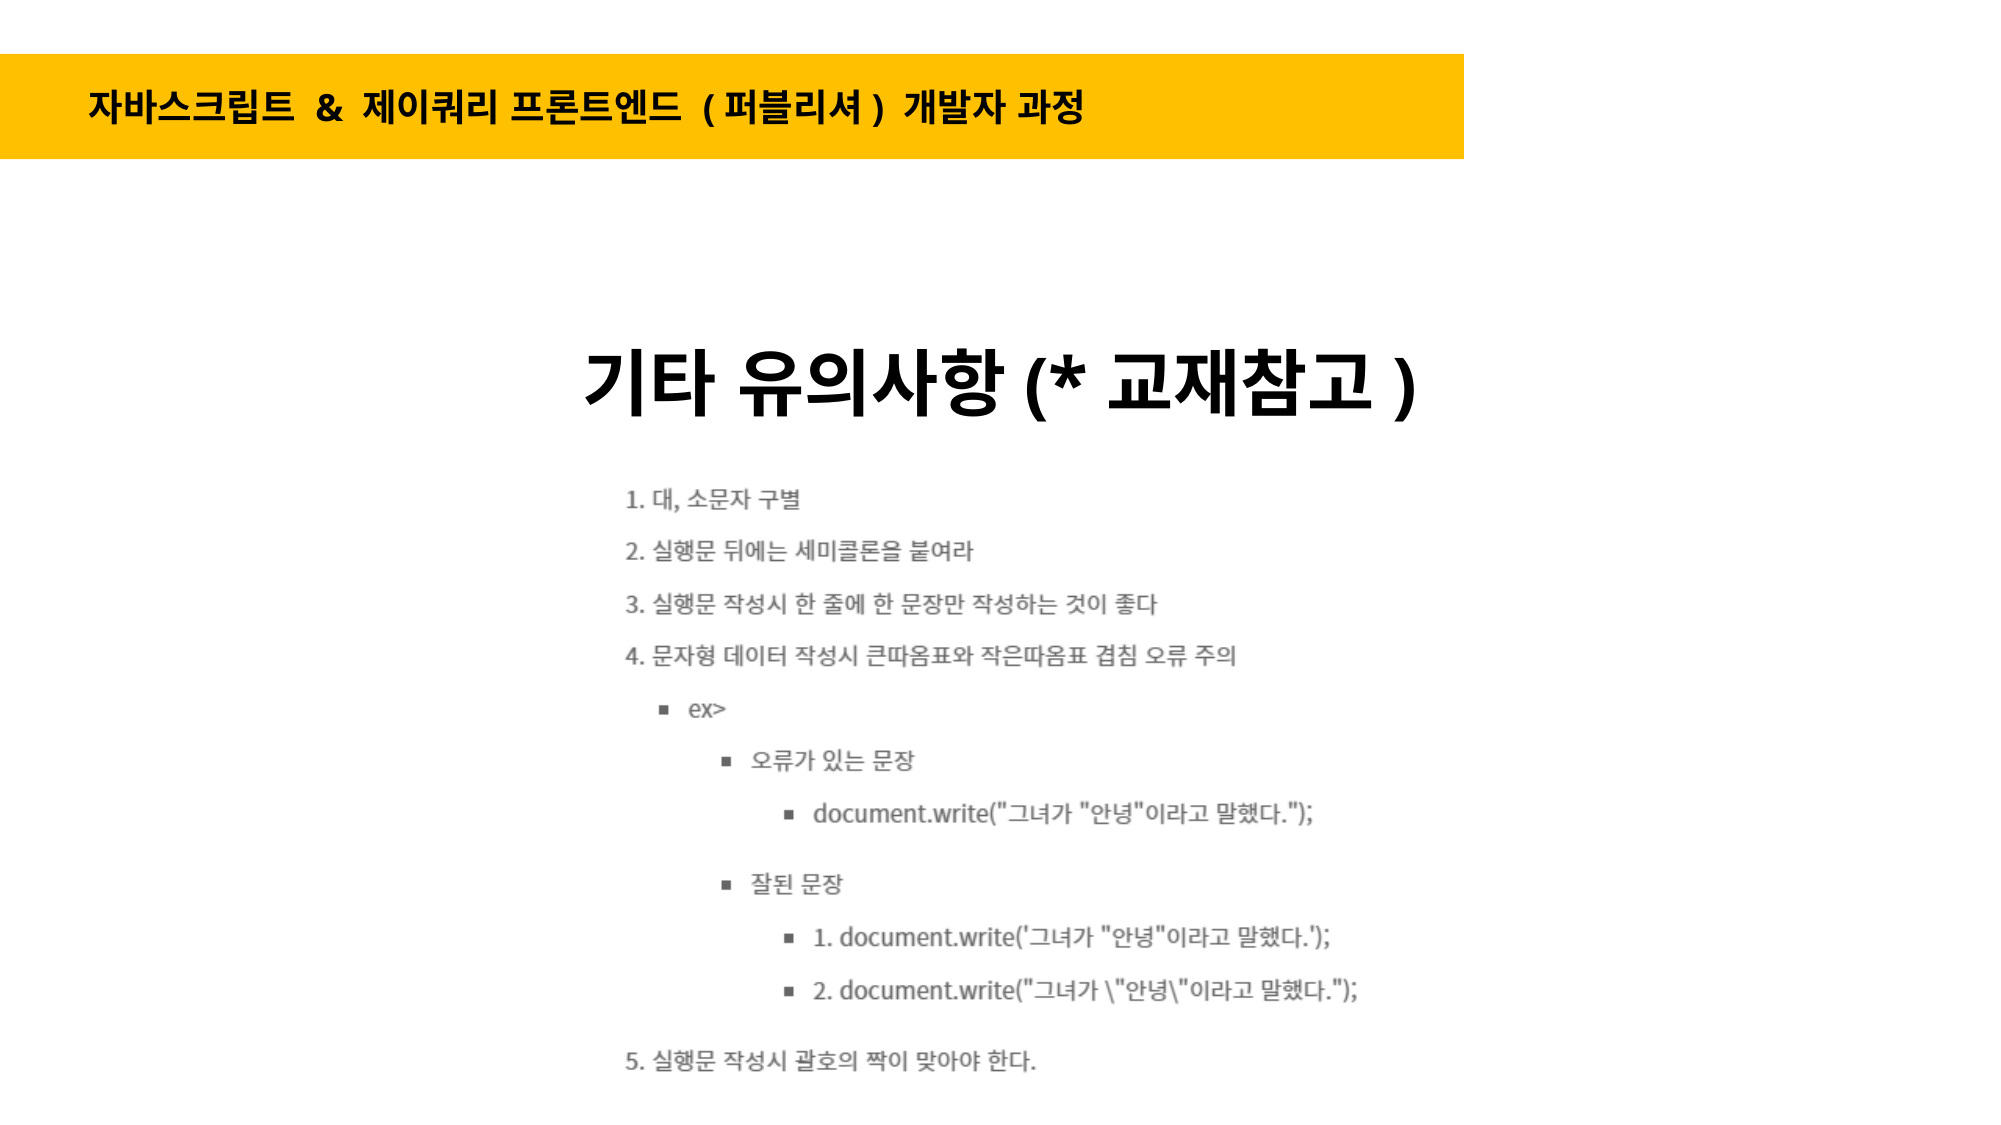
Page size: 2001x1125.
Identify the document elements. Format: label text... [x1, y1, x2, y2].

picture [592, 463, 1408, 1106]
text_box 기타 유의사항(*교재참고) [368, 330, 1632, 433]
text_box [0, 53, 1464, 160]
